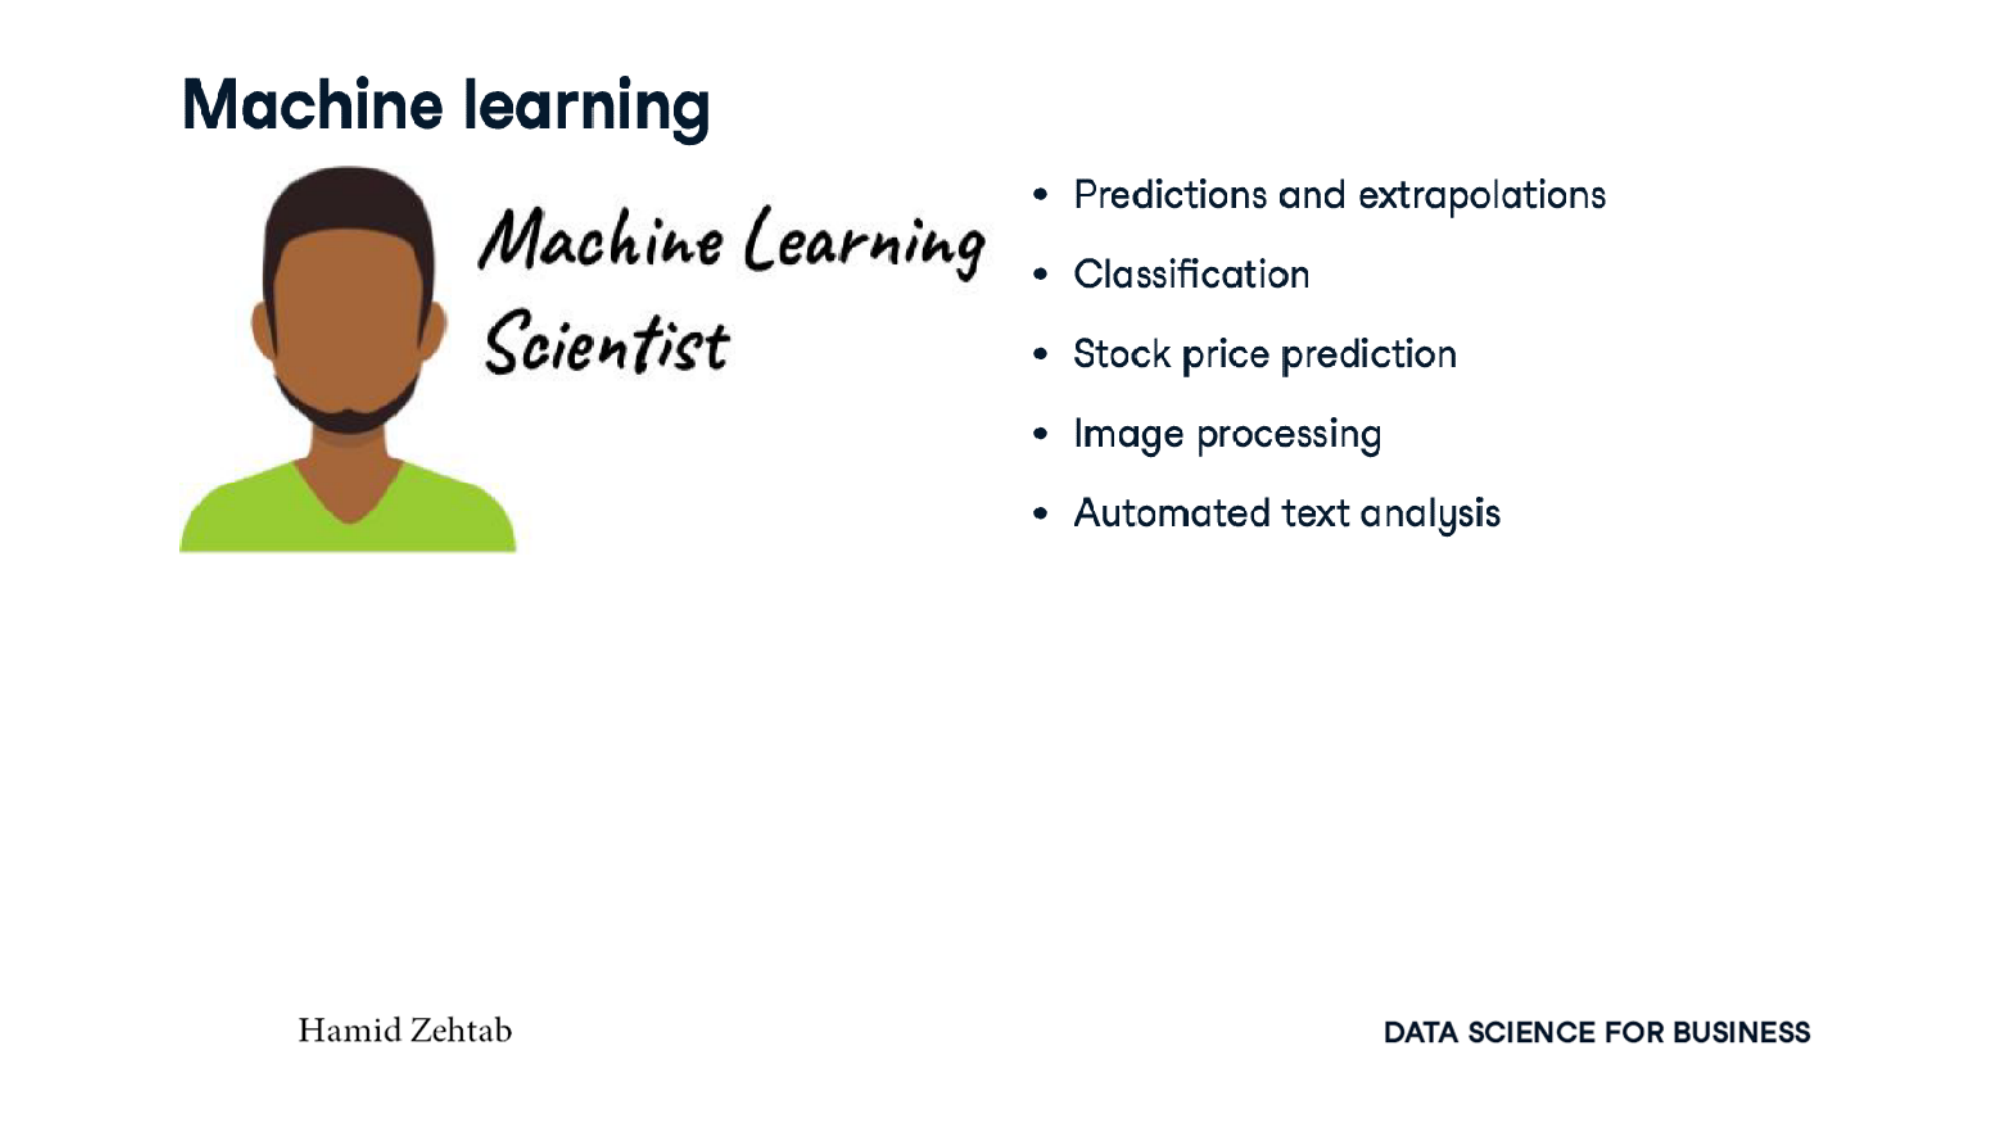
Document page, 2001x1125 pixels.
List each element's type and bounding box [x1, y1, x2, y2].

picture [123, 22, 1877, 1078]
